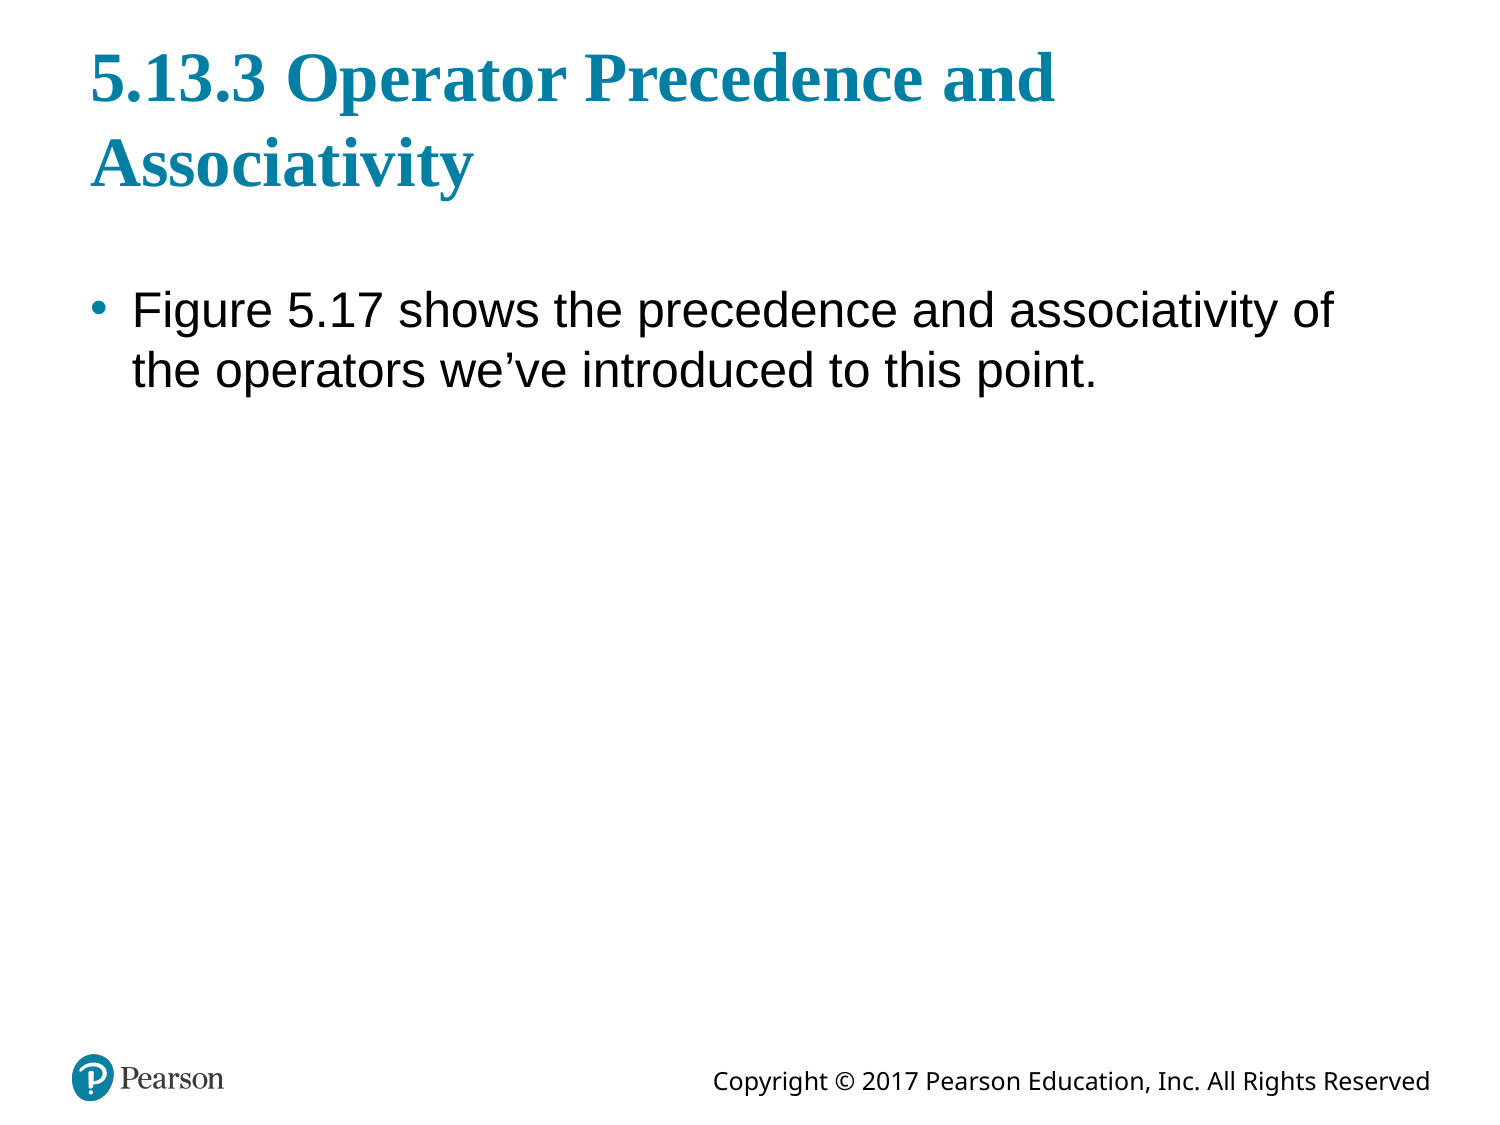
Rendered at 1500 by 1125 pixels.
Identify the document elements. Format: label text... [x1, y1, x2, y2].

picture [72, 1087, 83, 1101]
list Figure 5.17 shows the precedence and associativity of the operators we’ve introduced to this point. [75, 262, 1425, 1005]
picture [98, 1054, 224, 1101]
picture [80, 1063, 106, 1088]
picture [72, 1054, 88, 1070]
title 5.13.3 Operator Precedence and Associativity [75, 35, 1425, 216]
